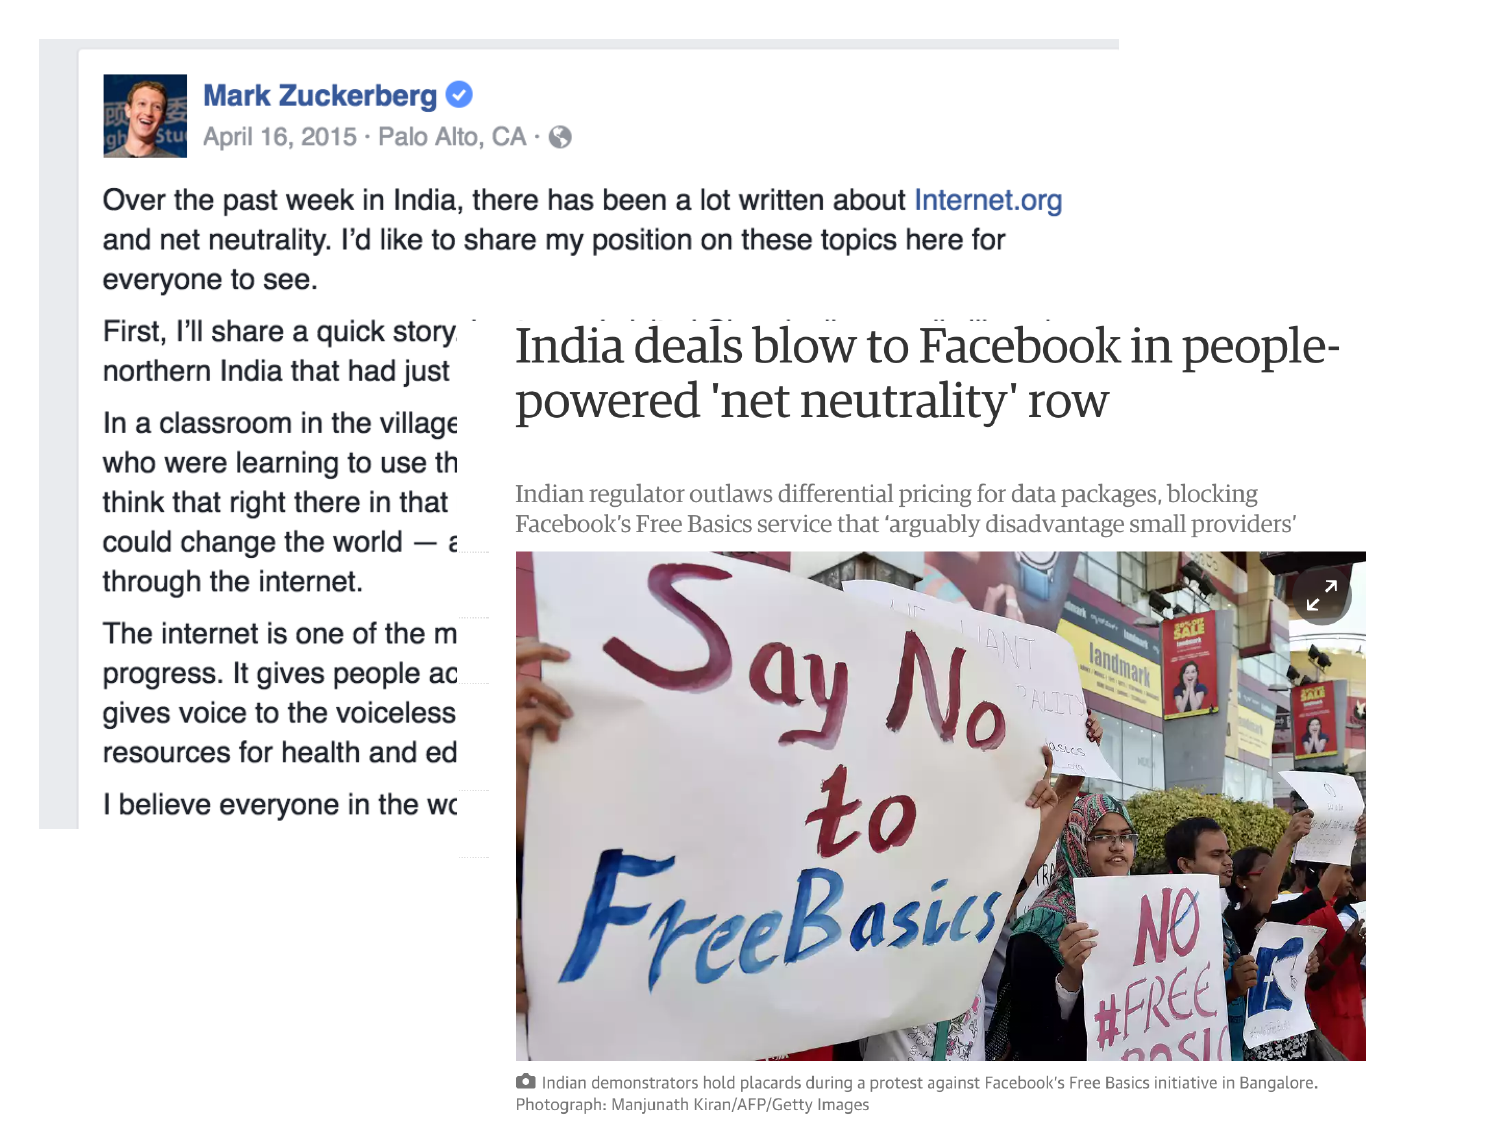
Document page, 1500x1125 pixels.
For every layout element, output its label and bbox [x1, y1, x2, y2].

picture [39, 38, 1427, 1125]
